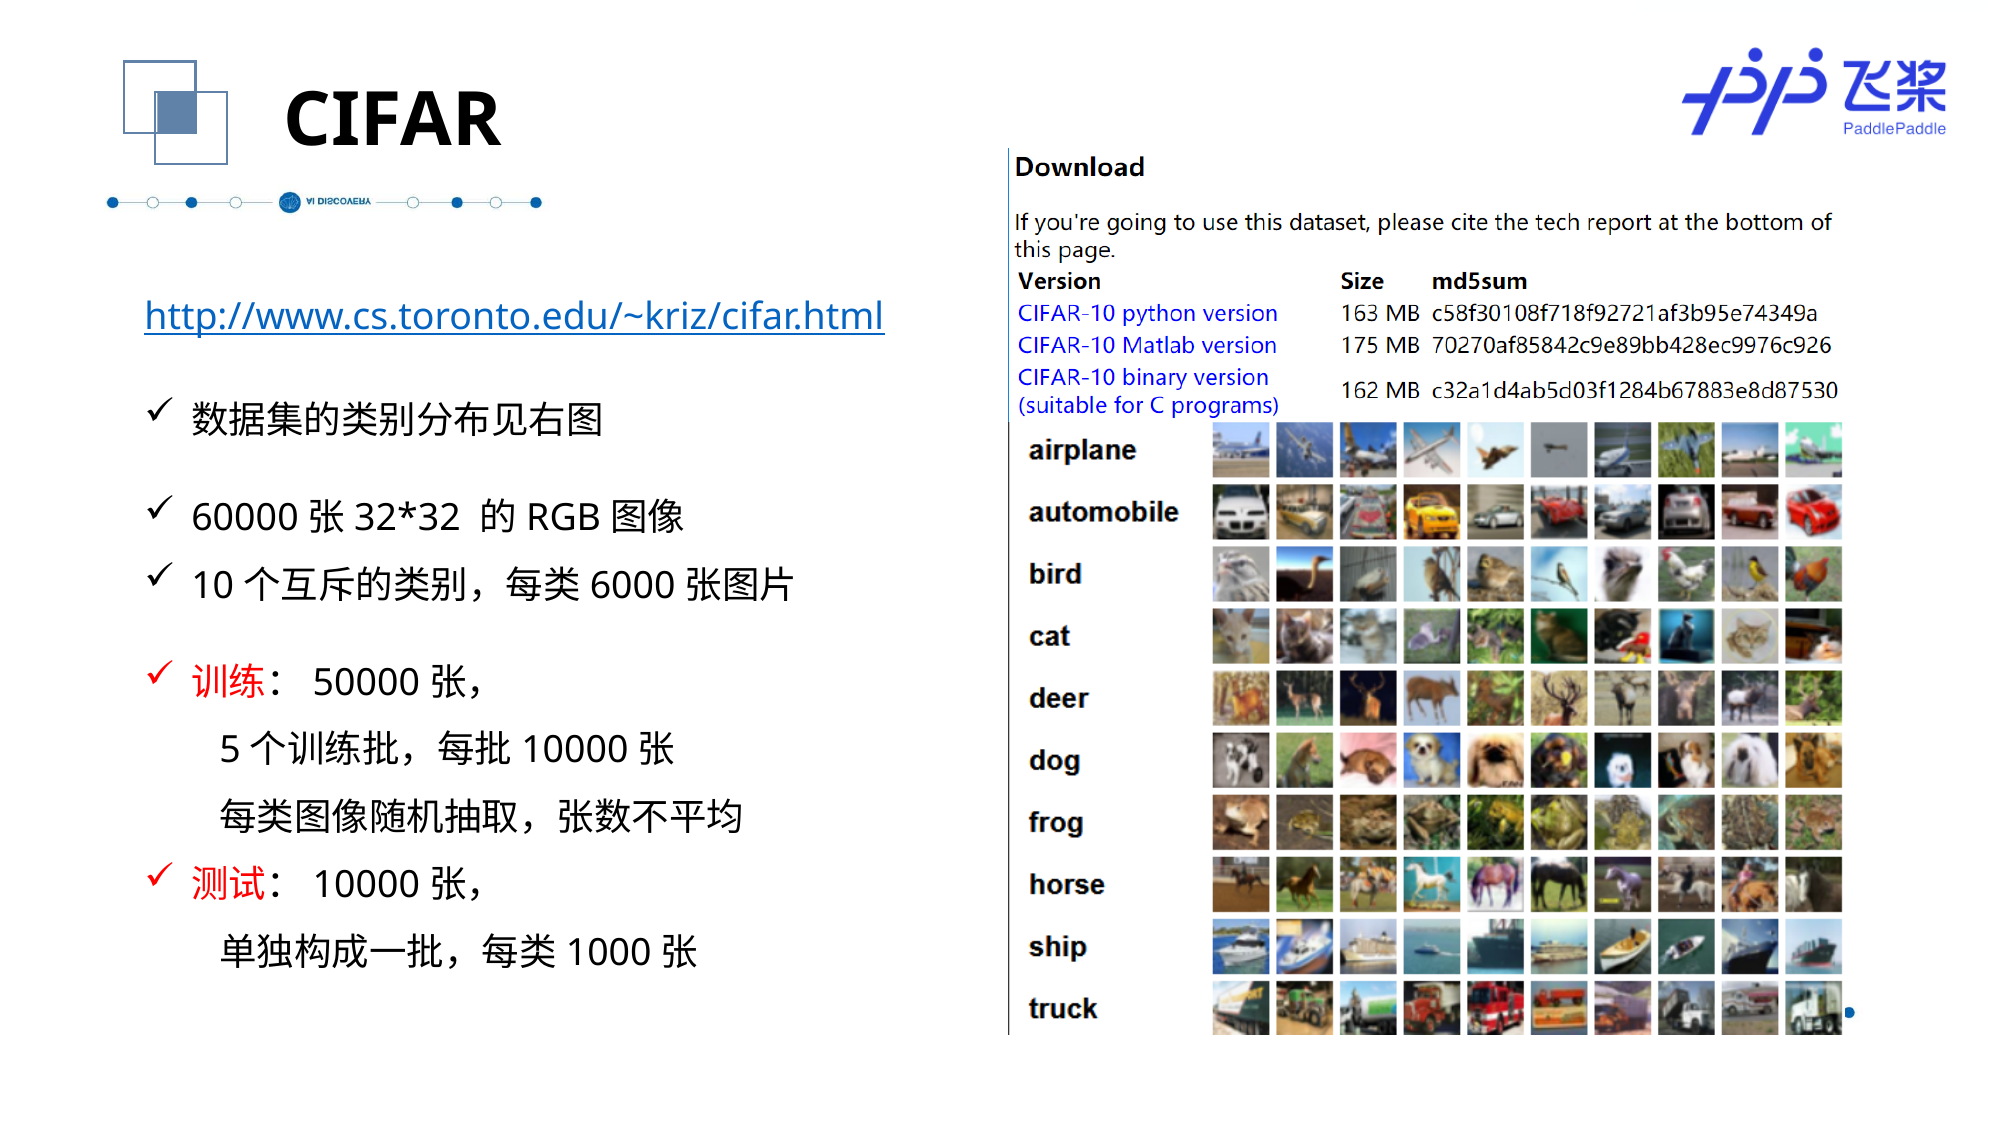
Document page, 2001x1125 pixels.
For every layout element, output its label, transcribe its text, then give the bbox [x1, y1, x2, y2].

text_box http://www.cs.toronto.edu/~kriz/cifar.html 数据集的类别分布见右图 60000张32*32 的RGB图像 10个互斥的类别，每类6000张图片 训练：50000张， 5个训练批，每批10000张 每类图像随机抽取，张数不平均 测试：10000张， 单独构成一批，每类1000张 [129, 284, 957, 981]
picture [1408, 990, 1863, 1039]
text_box CIFAR [269, 62, 718, 168]
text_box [1008, 148, 1845, 1035]
picture [1635, 0, 1988, 173]
picture [95, 180, 550, 229]
